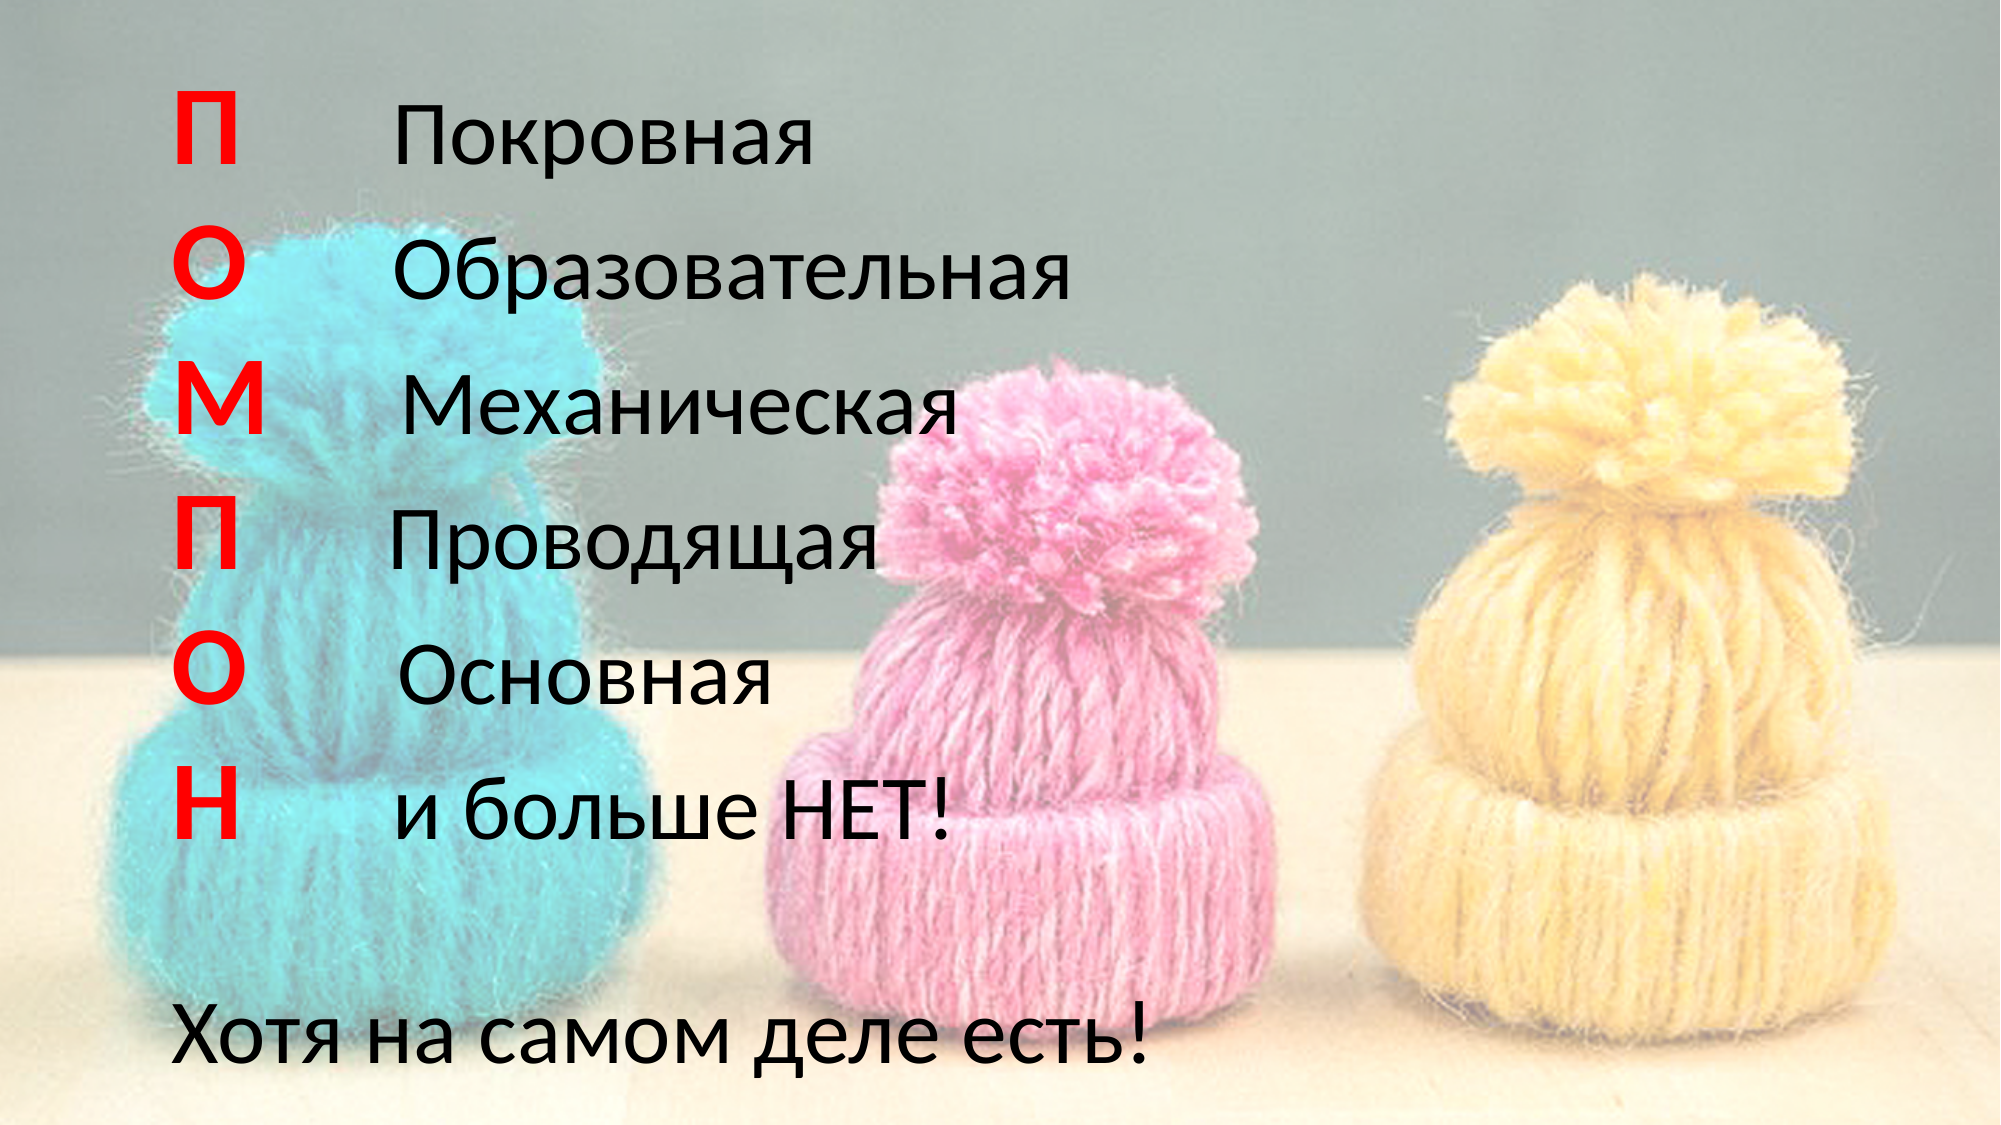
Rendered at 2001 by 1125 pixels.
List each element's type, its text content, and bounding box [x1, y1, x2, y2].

text_box П Покровная О Образовательная М Механическая П Проводящая О Основная Н и больше НЕТ! Хотя на самом деле есть! [157, 44, 1890, 1090]
